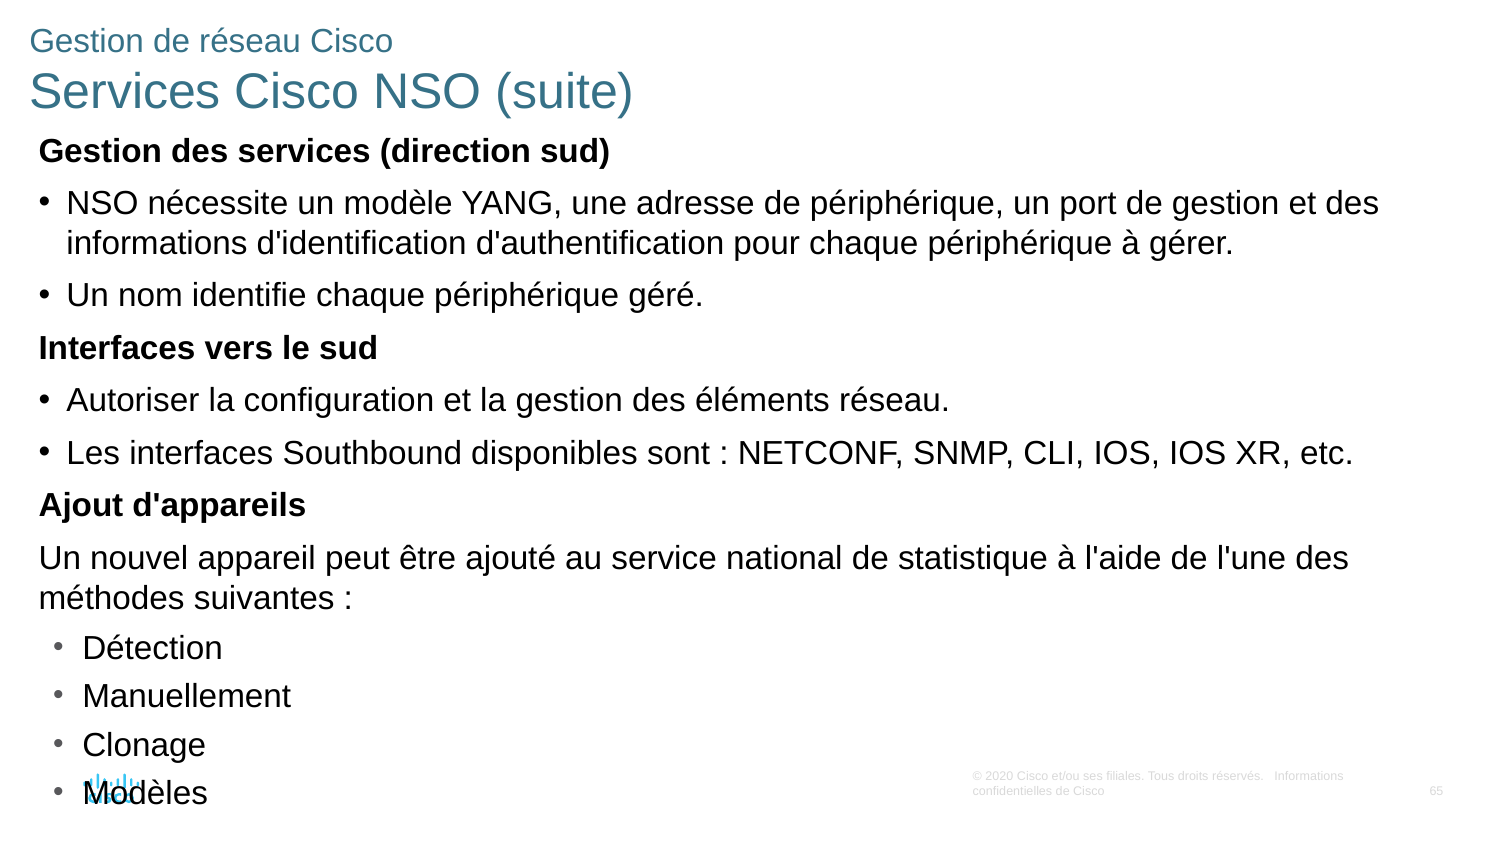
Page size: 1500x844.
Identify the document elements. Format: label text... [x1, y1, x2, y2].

list Gestion des services (direction sud) NSO nécessite un modèle YANG, une adresse de périphérique, un port de gestion et des informations d'identification d'authentification pour chaque périphérique à gérer. Un nom identifie chaque périphérique géré. Interfaces vers le sud Autoriser la configuration et la gestion des éléments réseau. Les interfaces Southbound disponibles sont : NETCONF, SNMP, CLI, IOS, IOS XR, etc. Ajout d'appareils Un nouvel appareil peut être ajouté au service national de statistique à l'aide de l'une des méthodes suivantes : Détection Manuellement Clonage Modèles [23, 121, 1481, 763]
title Gestion de réseau Cisco Services Cisco NSO (suite) [14, 6, 1474, 131]
